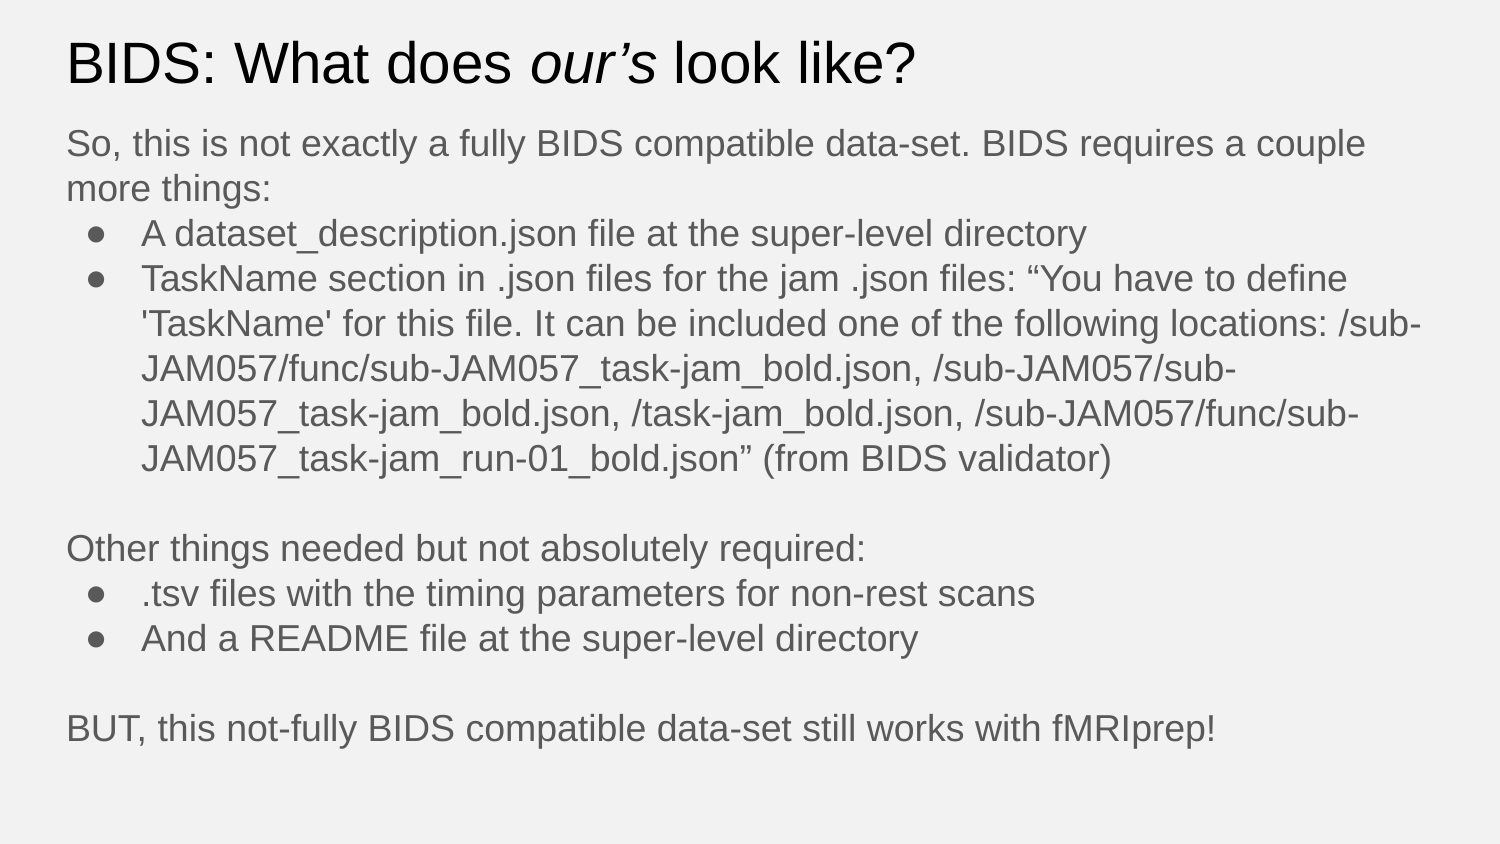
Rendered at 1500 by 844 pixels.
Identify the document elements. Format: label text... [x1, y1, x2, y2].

list So, this is not exactly a fully BIDS compatible data-set. BIDS requires a couple more things: A dataset_description.json file at the super-level directory TaskName section in .json files for the jam .json files: “You have to define 'TaskName' for this file. It can be included one of the following locations: /sub-JAM057/func/sub-JAM057_task-jam_bold.json, /sub-JAM057/sub-JAM057_task-jam_bold.json, /task-jam_bold.json, /sub-JAM057/func/sub-JAM057_task-jam_run-01_bold.json” (from BIDS validator) Other things needed but not absolutely required: .tsv files with the timing parameters for non-rest scans And a README file at the super-level directory BUT, this not-fully BIDS compatible data-set still works with fMRIprep! [51, 104, 1449, 822]
title BIDS: What does our’s look like? [51, 10, 1449, 104]
